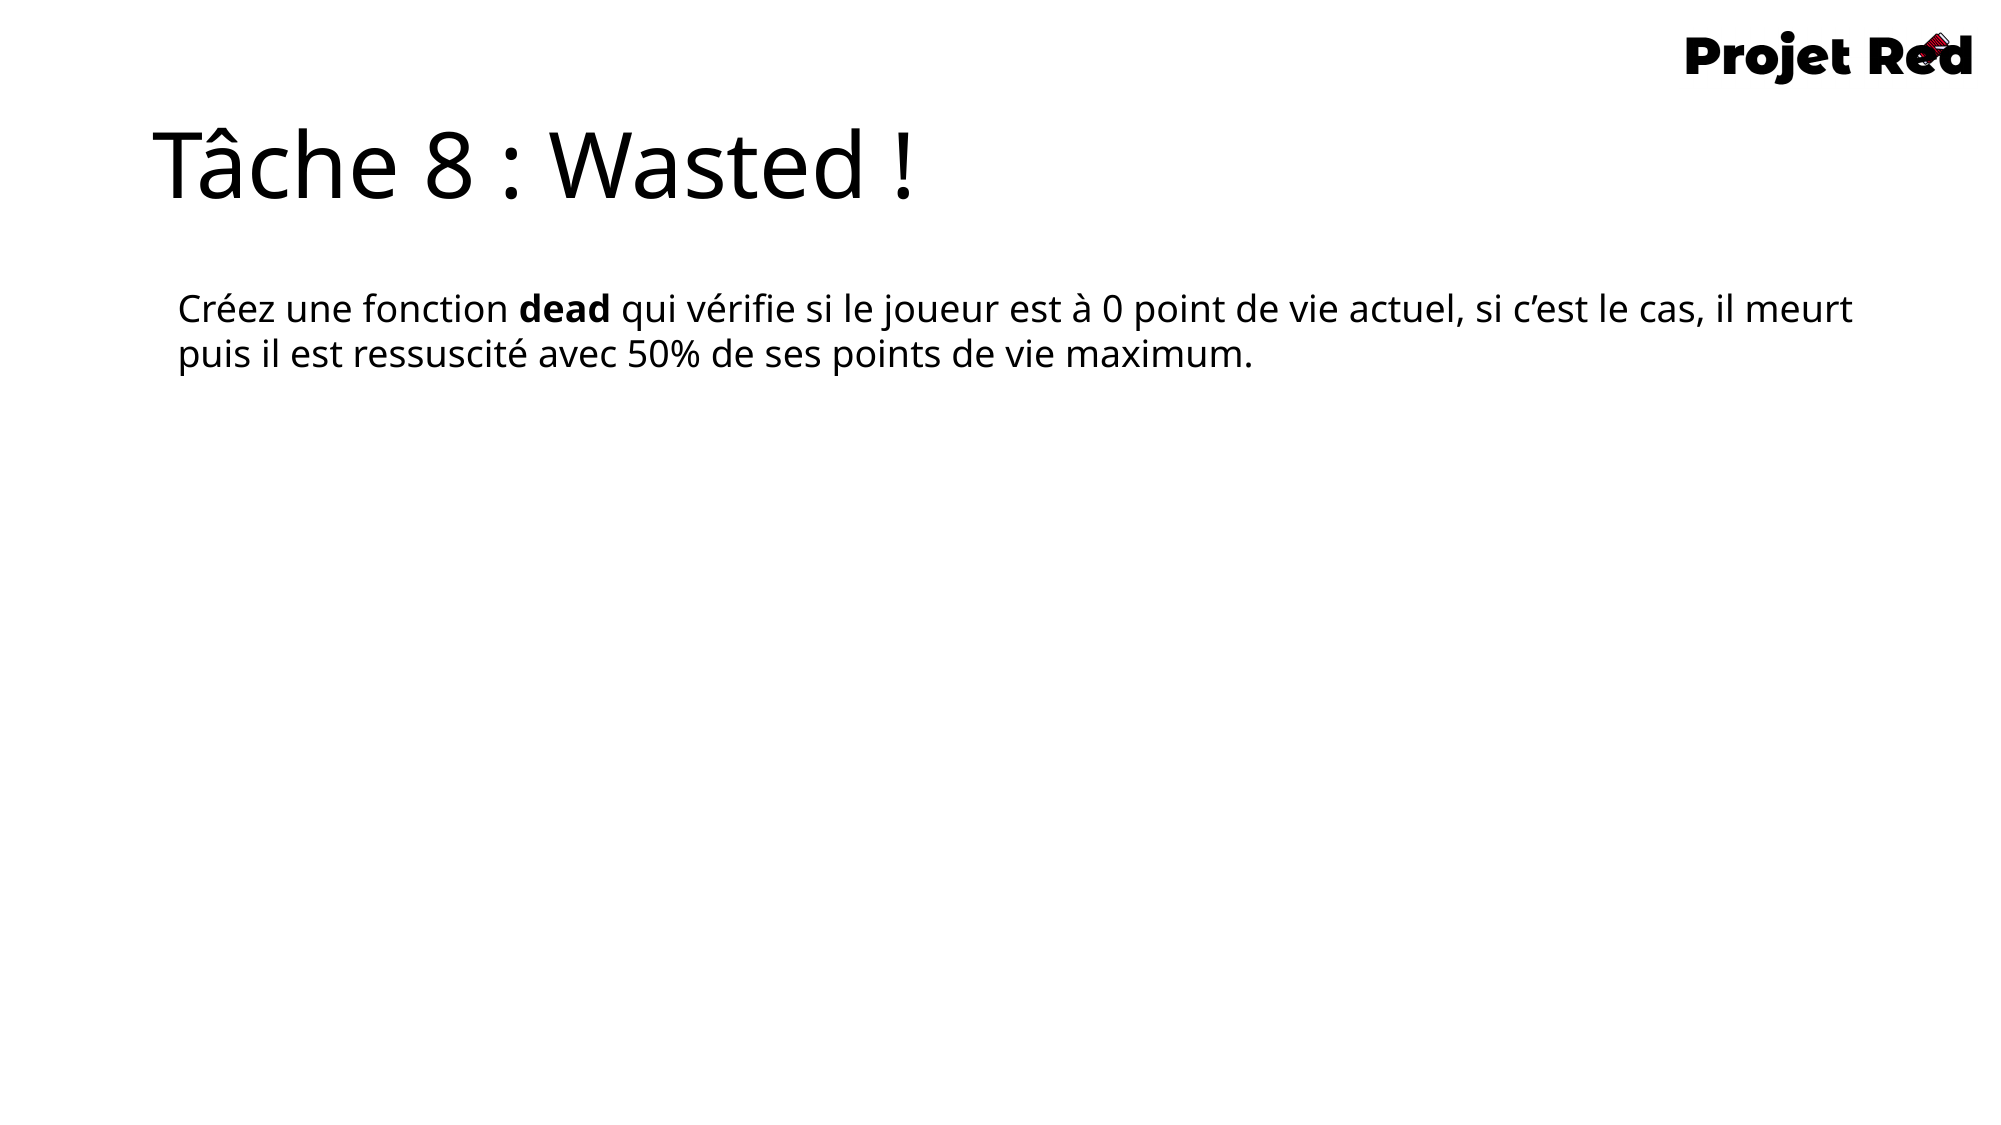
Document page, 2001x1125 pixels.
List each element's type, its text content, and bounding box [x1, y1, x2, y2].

text_box Créez une fonction dead qui vérifie si le joueur est à 0 point de vie actuel, si c’est le cas, il meurt puis il est ressuscité avec 50% de ses points de vie maximum. [162, 277, 1905, 383]
picture [1679, 27, 1978, 89]
title Tâche 8 : Wasted ! [137, 59, 1863, 278]
